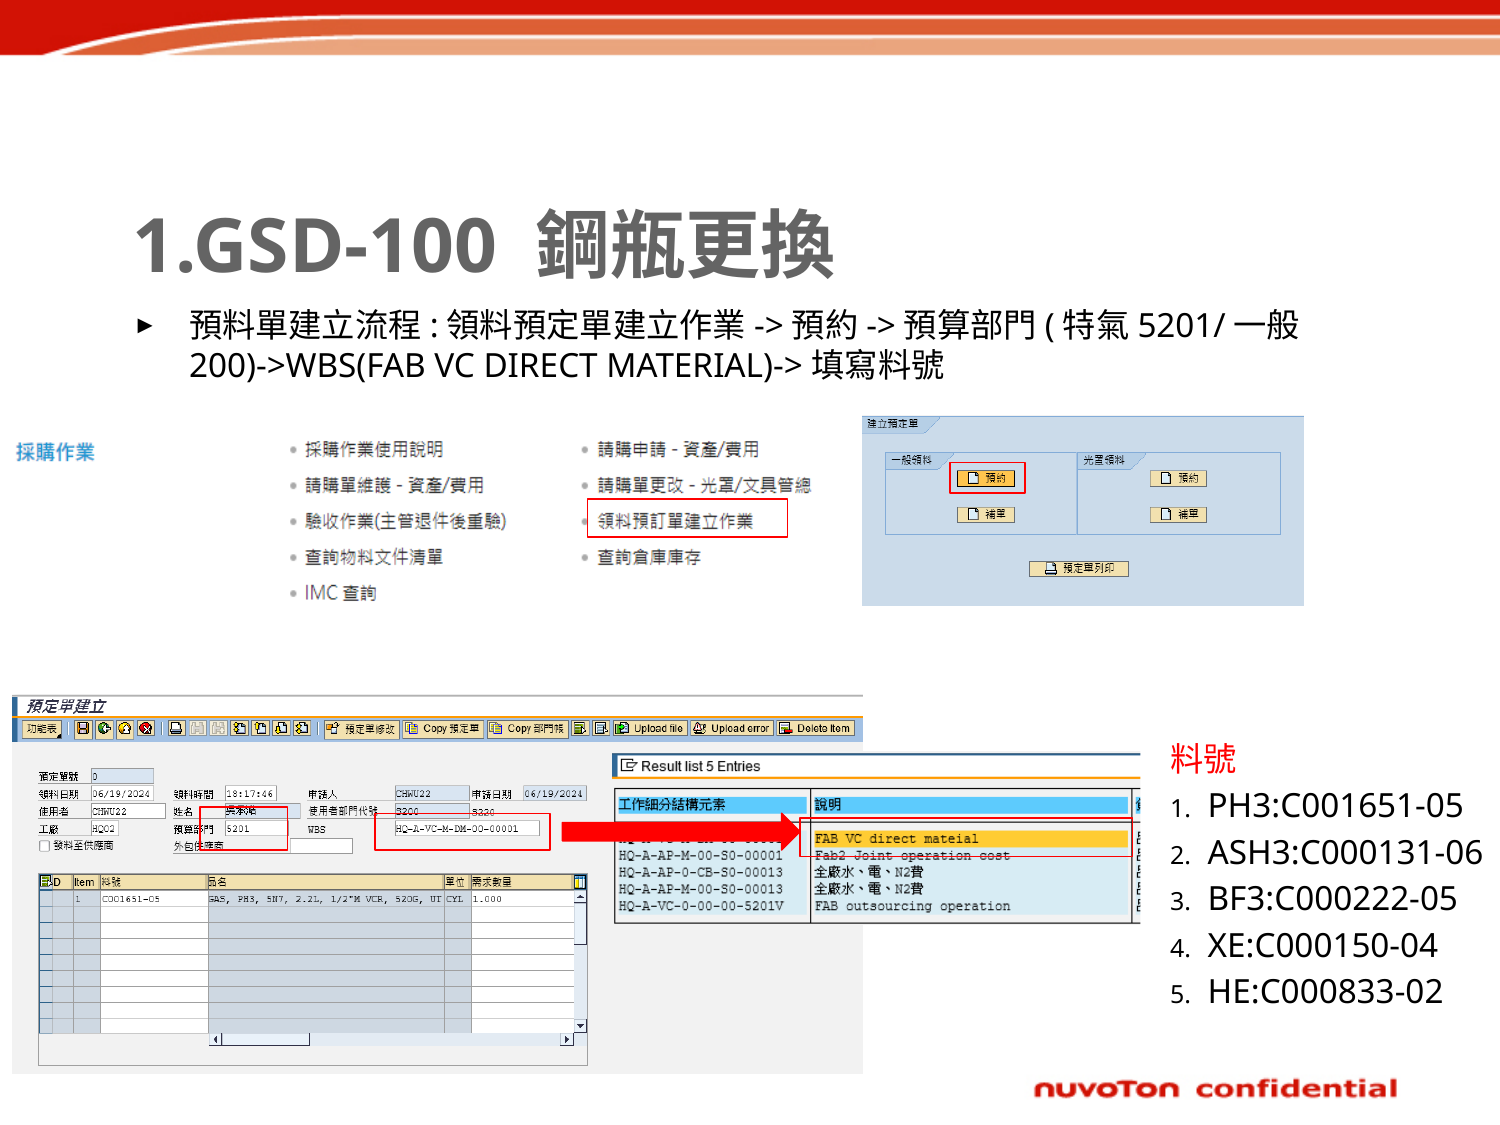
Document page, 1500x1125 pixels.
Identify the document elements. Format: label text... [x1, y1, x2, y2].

picture [0, 0, 1500, 1125]
text_box 料號 PH3:C001651-05 ASH3:C000131-06 BF3:C000222-05 XE:C000150-04 HE:C000833-02 [1155, 730, 1500, 1125]
text_box 預料單建立流程:領料預定單建立作業->預約->預算部門(特氣5201/一般200)->WBS(FAB VC DIRECT MATERIAL)->填寫料號 [117, 250, 1331, 425]
title 1.GSD-100 鋼瓶更換 [117, 148, 1400, 337]
